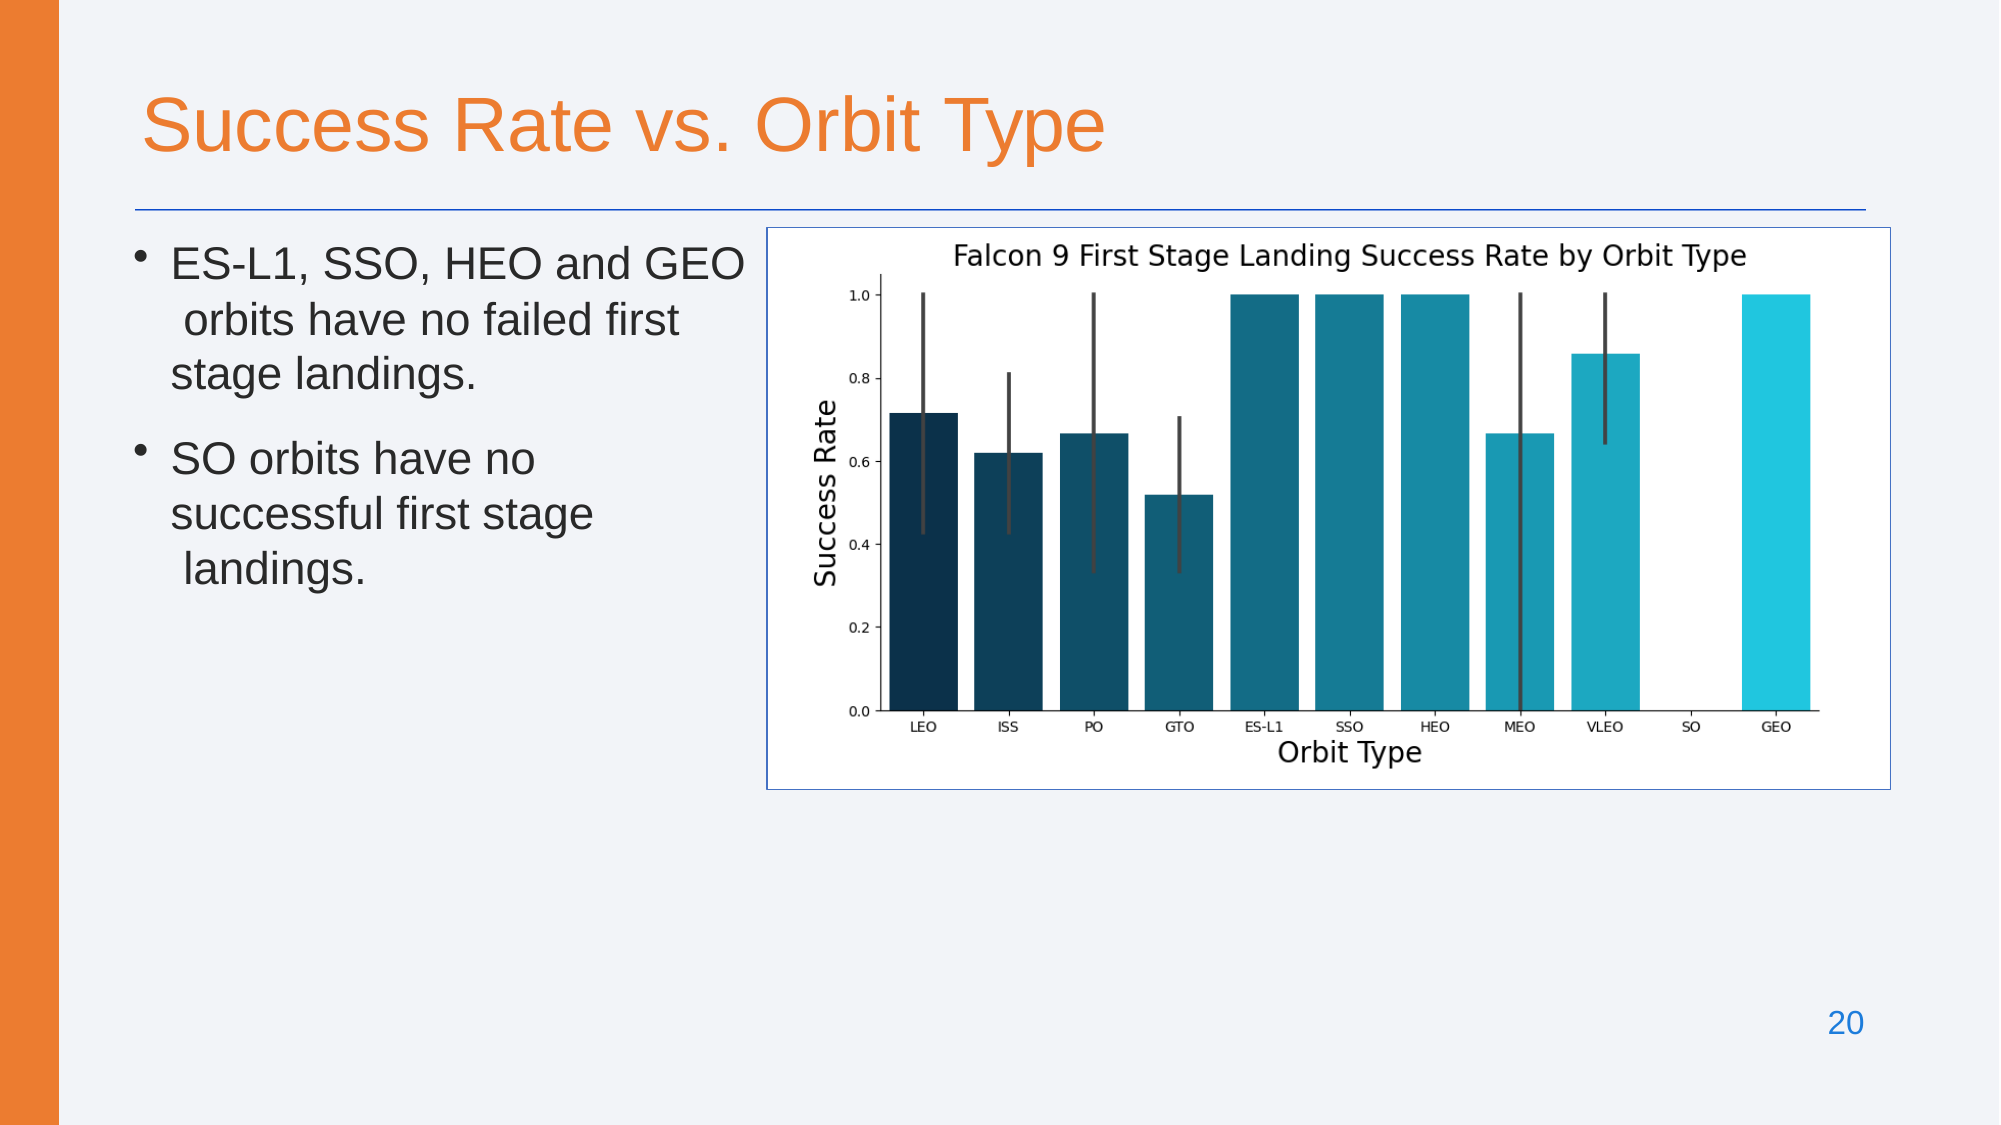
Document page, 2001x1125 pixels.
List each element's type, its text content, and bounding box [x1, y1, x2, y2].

picture [59, 0, 2000, 1125]
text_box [765, 226, 1892, 791]
title Success Rate vs. Orbit Type [139, 72, 1115, 263]
slide_number 20 [1821, 1001, 1871, 1125]
text_box ES-L1, SSO, HEO and GEO orbits have no failed first stage landings. SO orbits have no successful first stage landings. [130, 232, 751, 594]
text_box [0, 0, 59, 1125]
